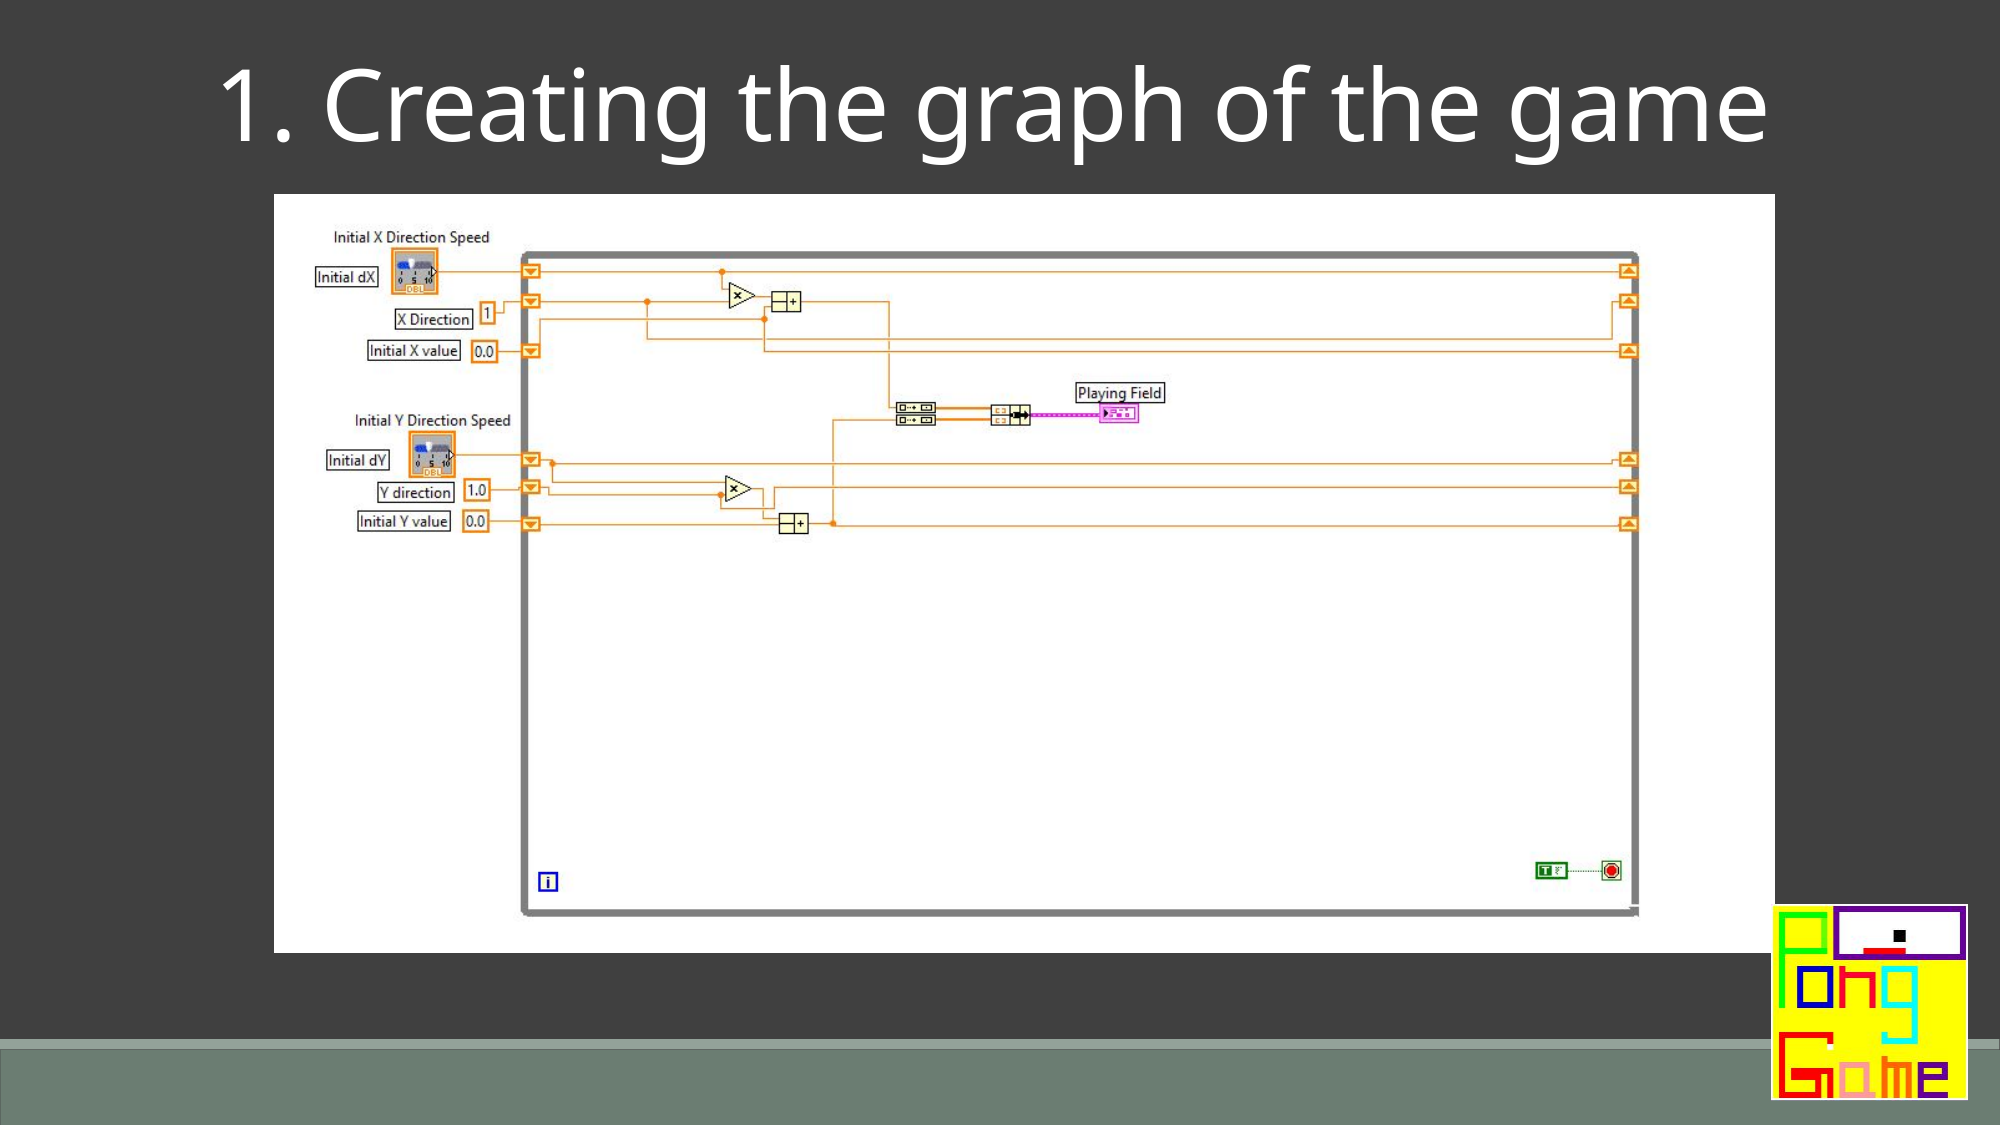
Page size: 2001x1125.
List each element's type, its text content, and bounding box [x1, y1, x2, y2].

picture [1771, 903, 1968, 1102]
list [274, 193, 1775, 954]
title 1. Creating the graph of the game [199, 40, 1850, 169]
